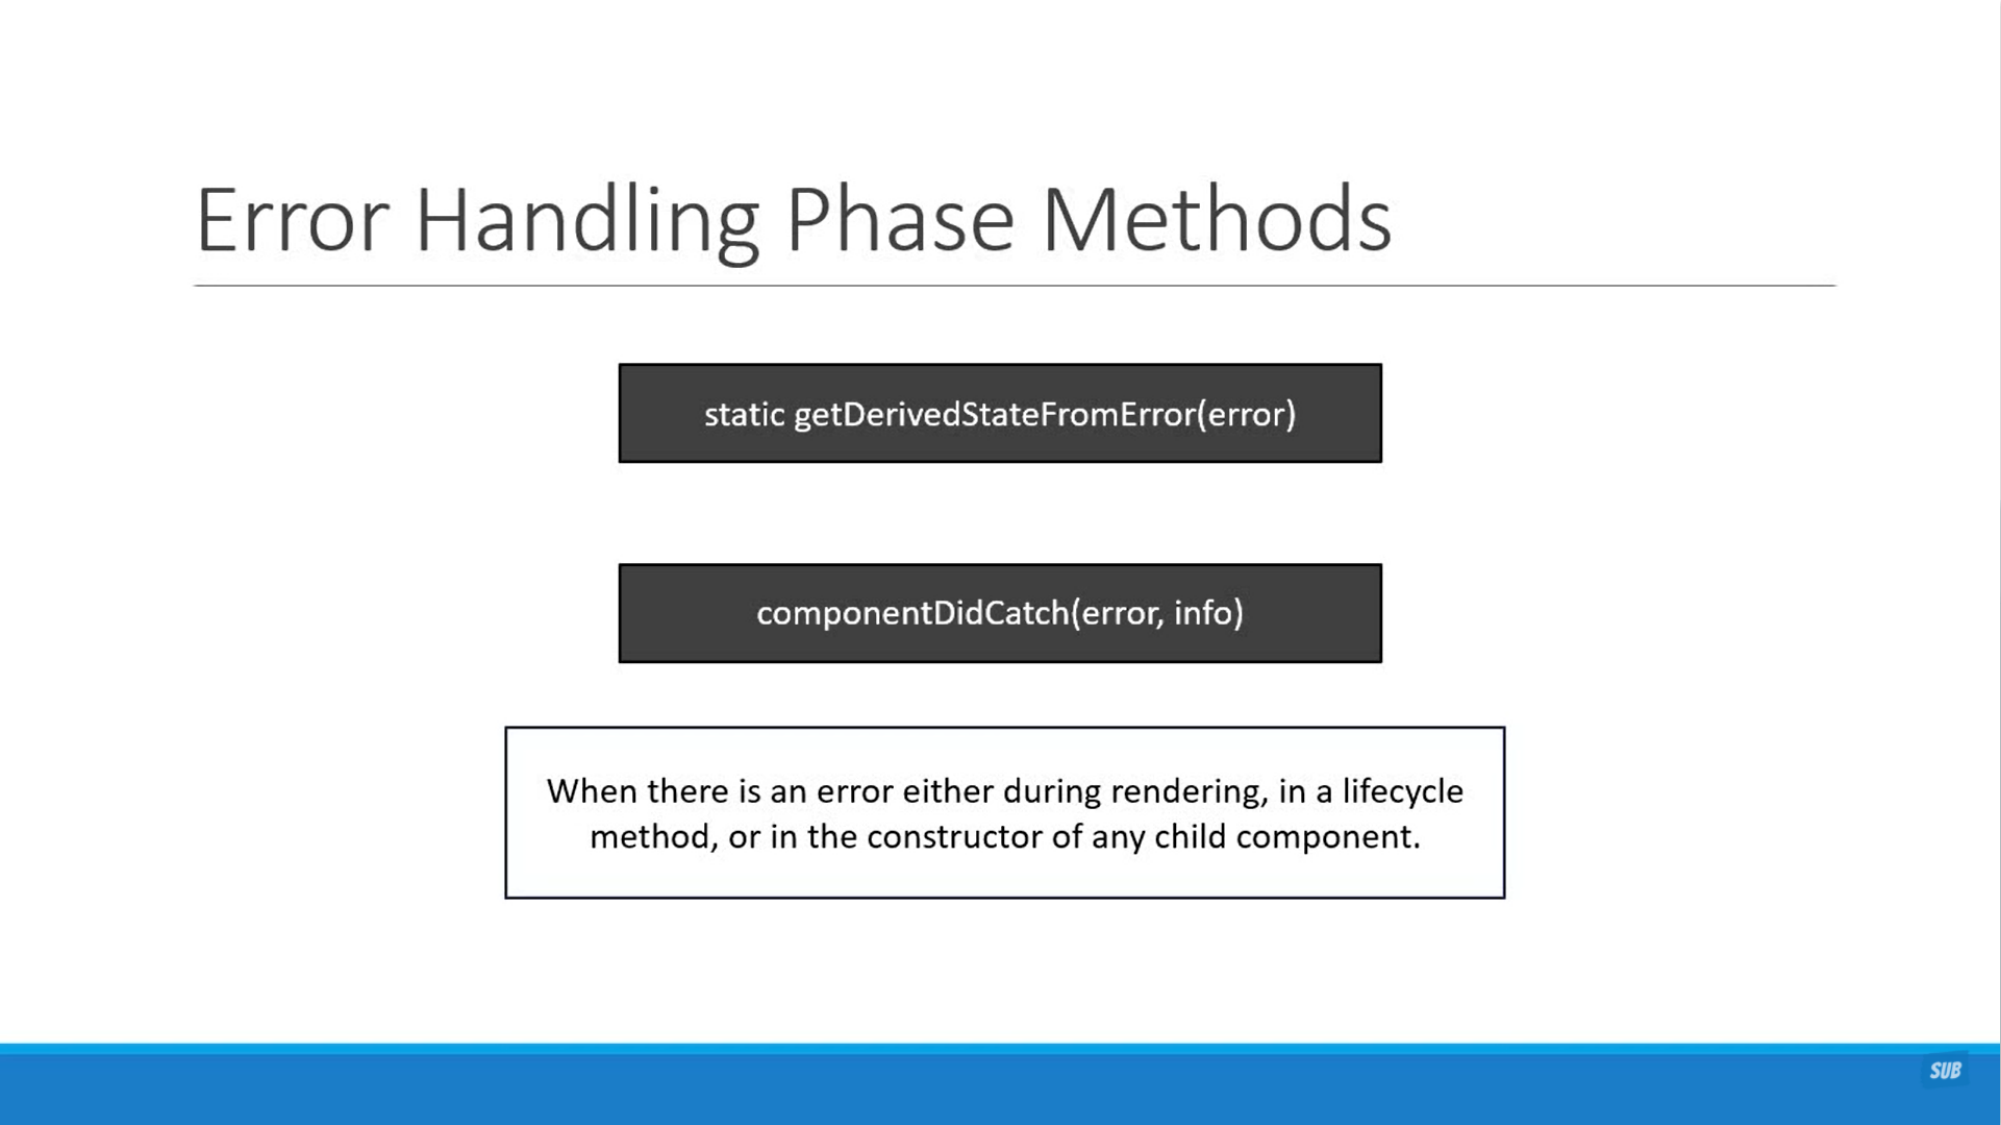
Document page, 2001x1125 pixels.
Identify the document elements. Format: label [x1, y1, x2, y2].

list [0, 0, 2000, 1125]
